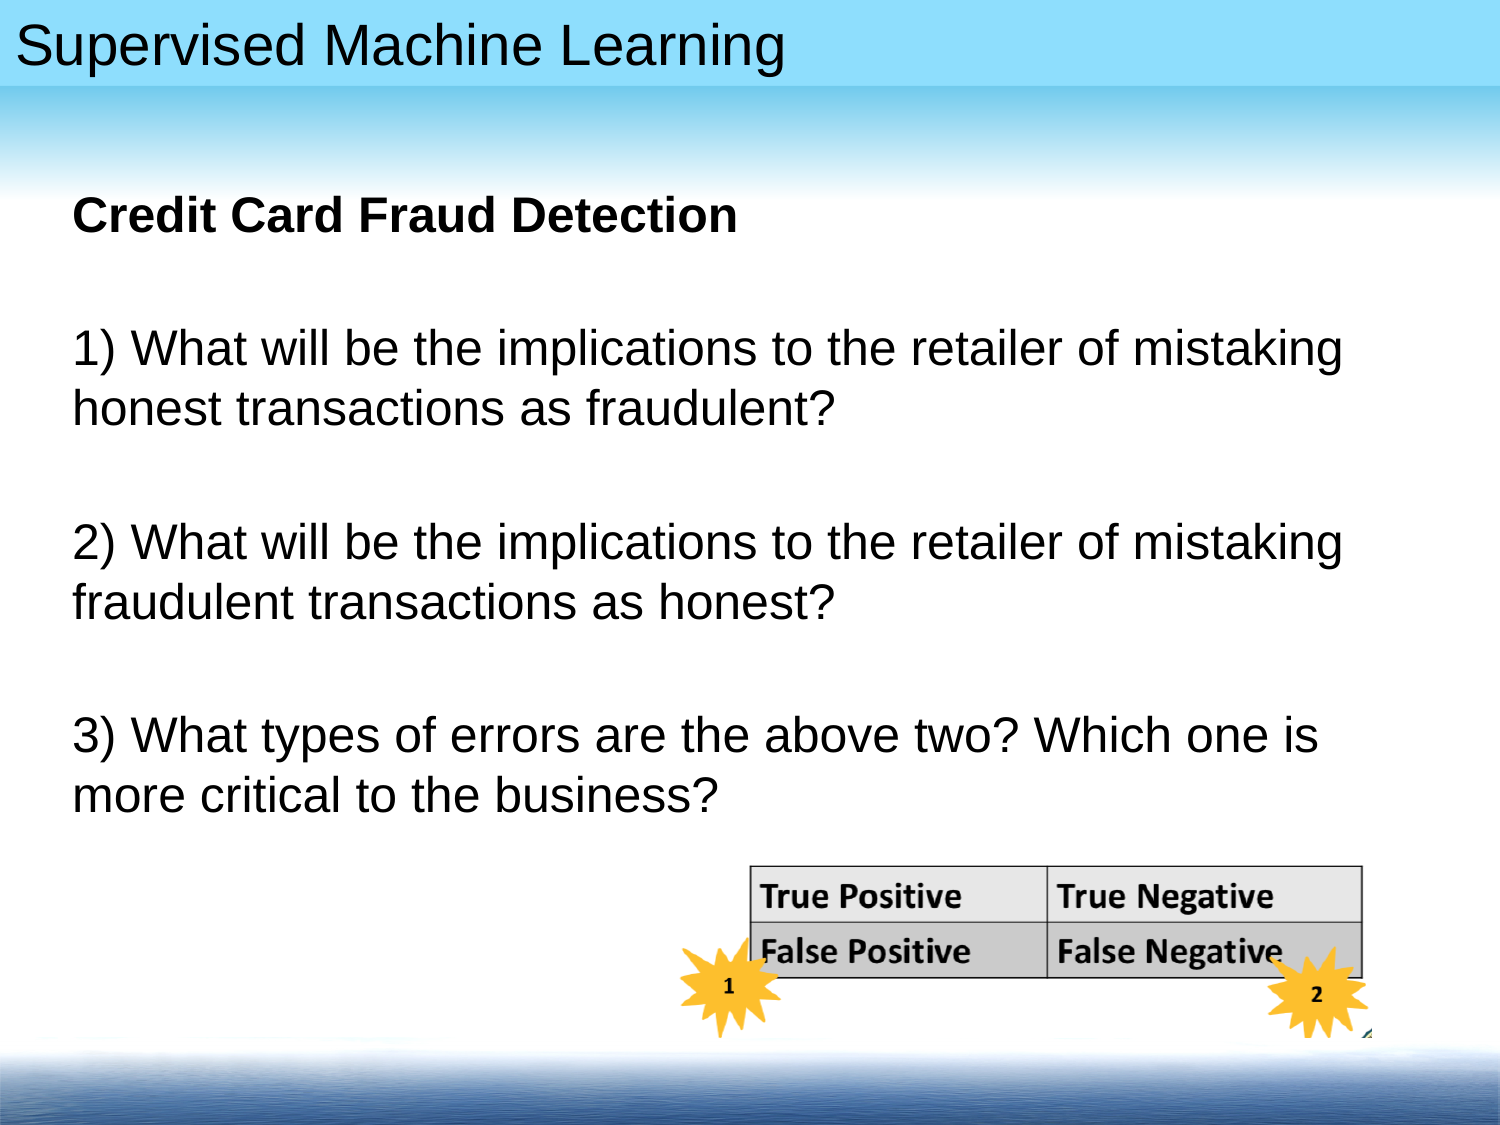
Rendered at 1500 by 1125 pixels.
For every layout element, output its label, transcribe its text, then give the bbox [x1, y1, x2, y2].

picture [0, 846, 1500, 1125]
list Credit Card Fraud Detection 1) What will be the implications to the retailer of mistaking honest transactions as fraudulent? 2) What will be the implications to the retailer of mistaking fraudulent transactions as honest? 3) What types of errors are the above two? Which one is more critical to the business? [57, 174, 1372, 672]
